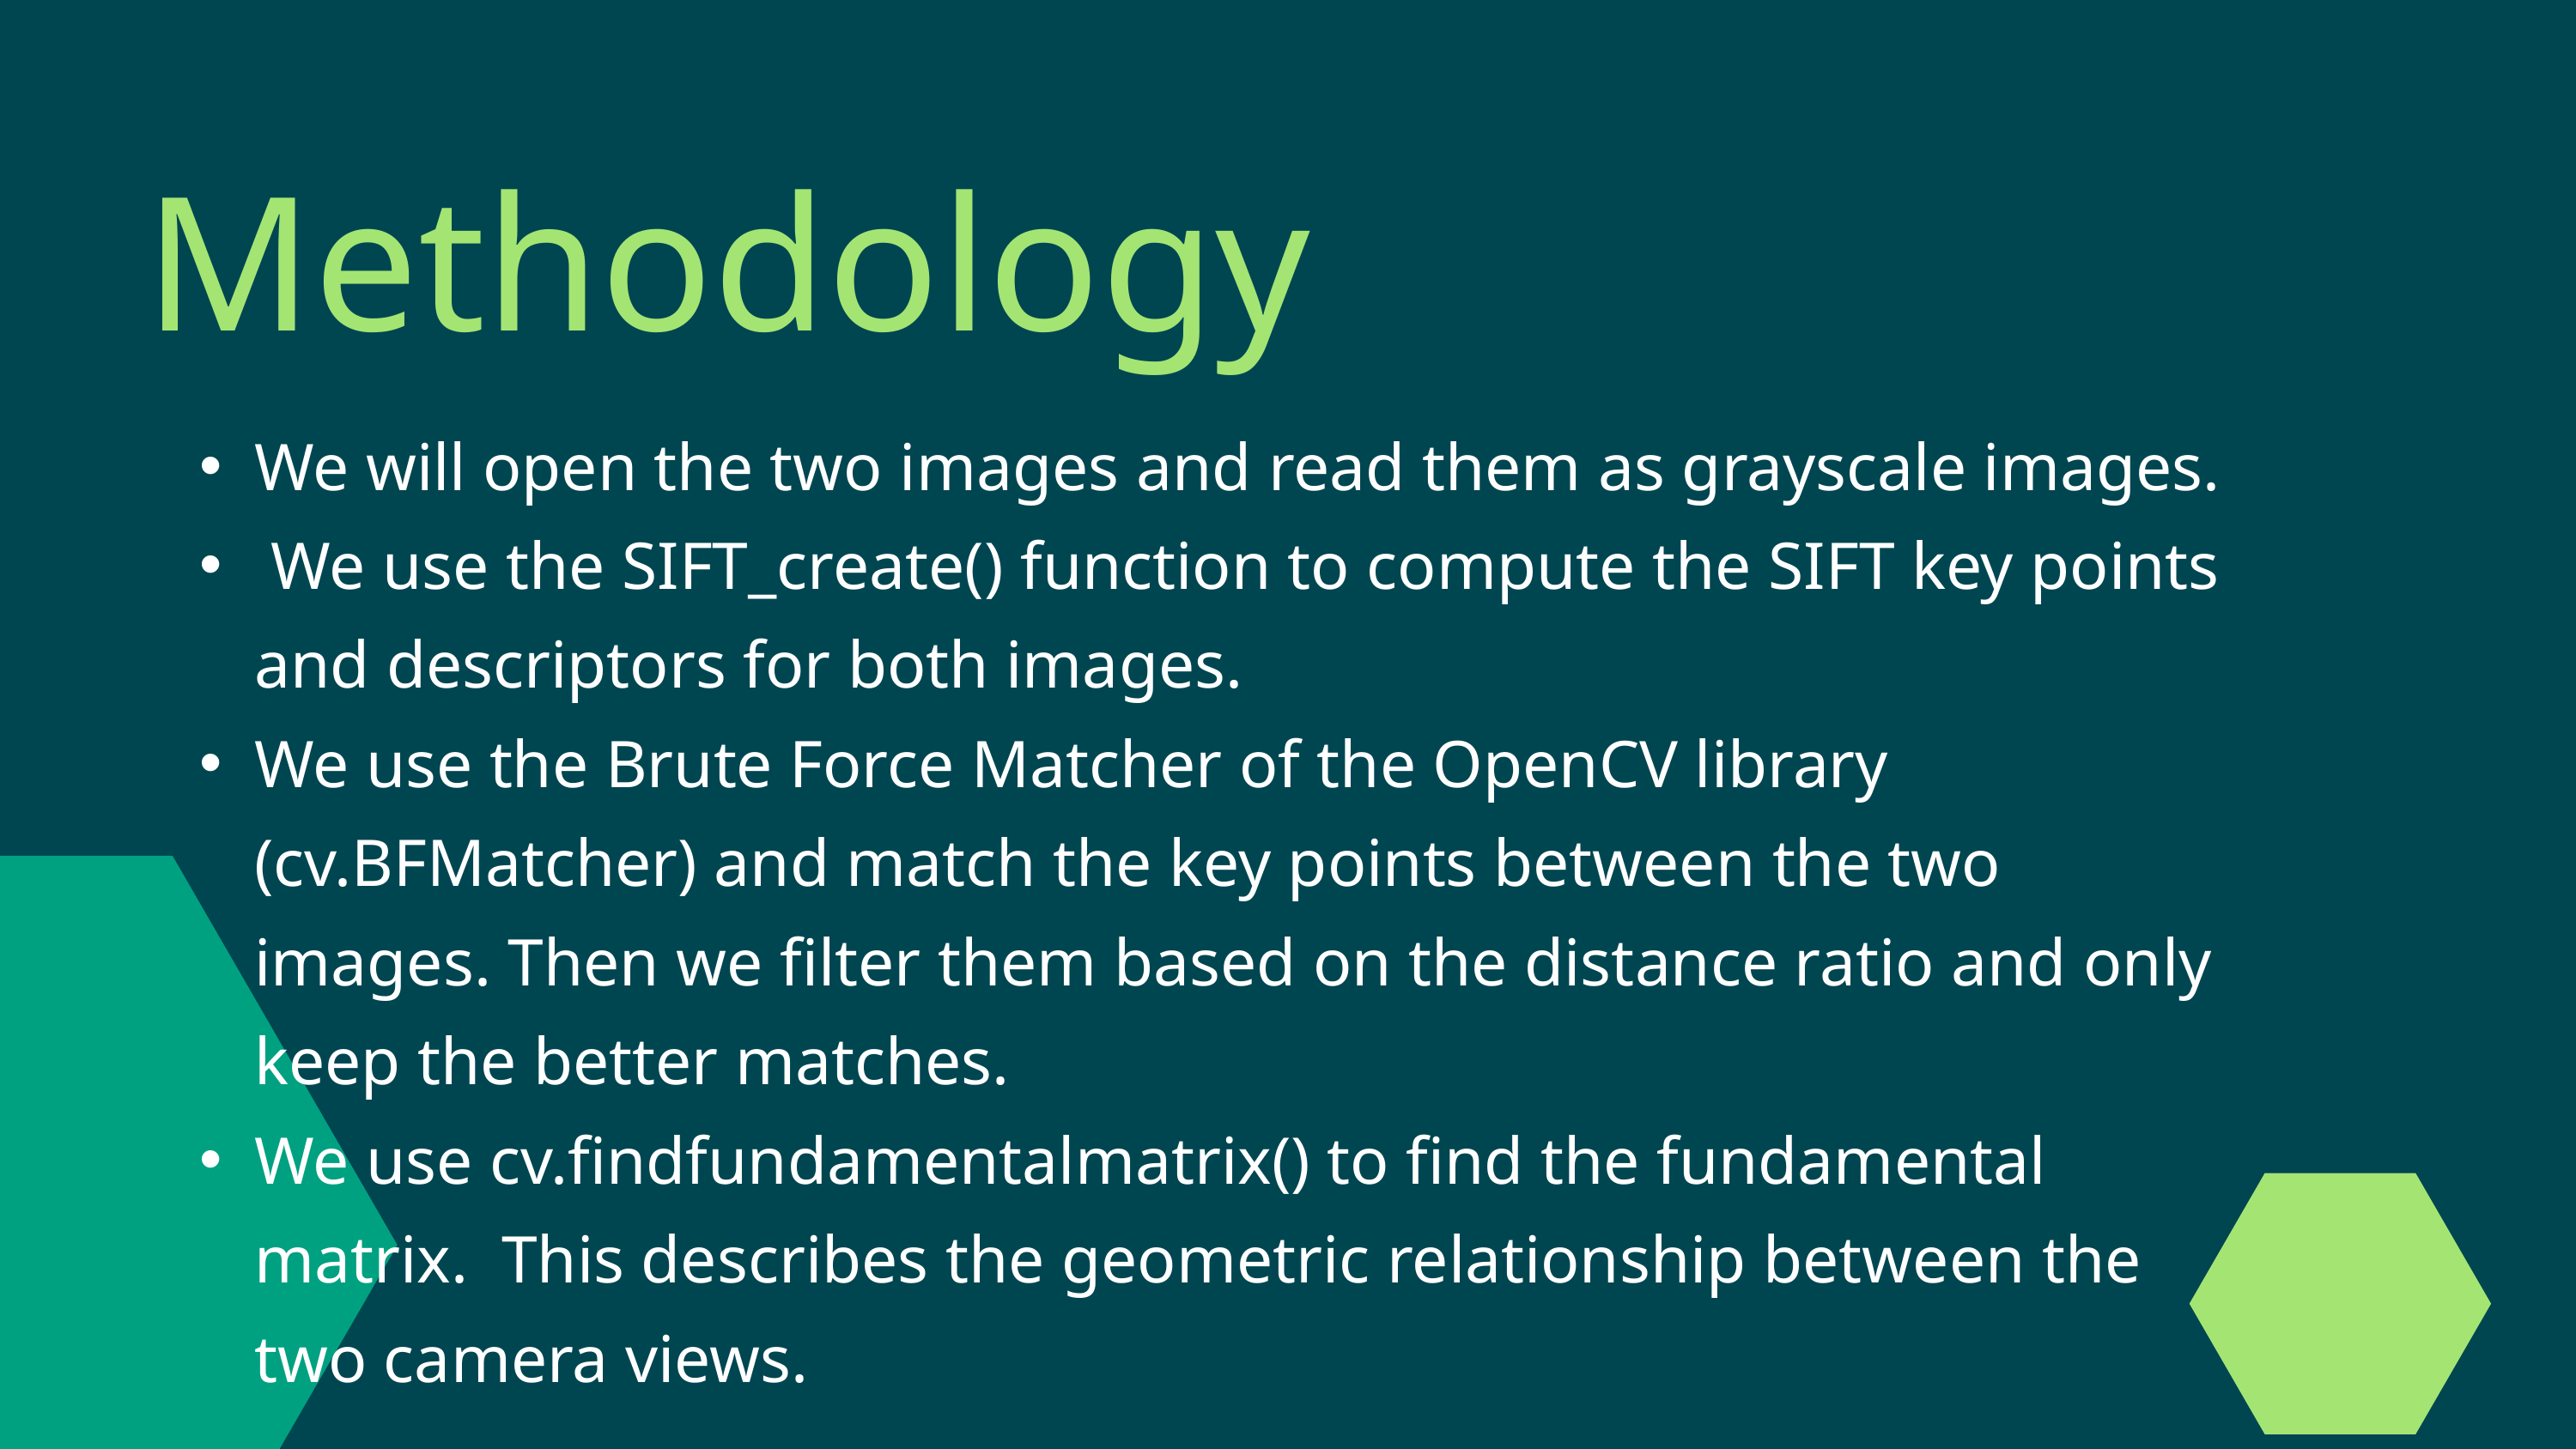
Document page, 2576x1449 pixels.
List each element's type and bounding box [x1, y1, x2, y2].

text_box [2189, 1173, 2492, 1435]
text_box [144, 144, 2226, 1375]
text_box [0, 855, 398, 1449]
